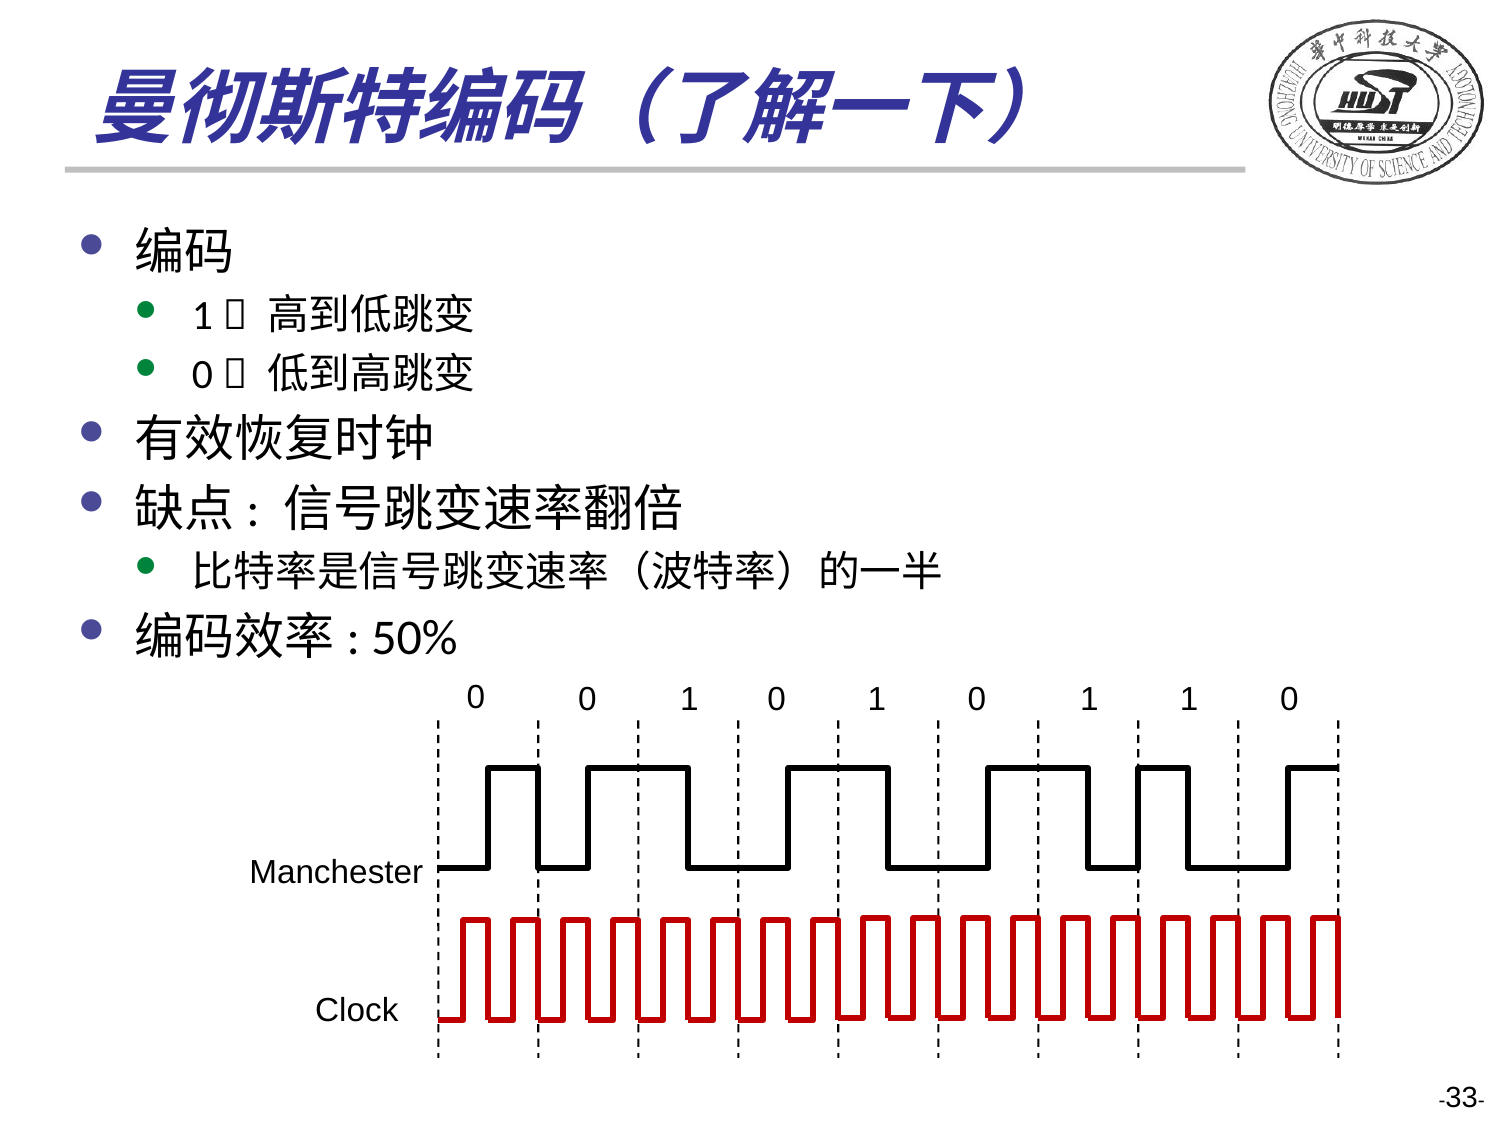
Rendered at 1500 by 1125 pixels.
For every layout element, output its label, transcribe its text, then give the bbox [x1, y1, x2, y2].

text_box 1 [1165, 670, 1214, 718]
list 编码 1  高到低跳变 0  低到高跳变 有效恢复时钟 缺点: 信号跳变速率翻倍 比特率是信号跳变速率（波特率）的一半 编码效率: 50% [63, 212, 1414, 1087]
text_box 0 [1265, 670, 1314, 718]
text_box 0 [451, 667, 500, 718]
text_box 0 [563, 670, 612, 718]
text_box 0 [752, 670, 801, 718]
text_box Clock [300, 980, 414, 1035]
title 曼彻斯特编码（了解一下） [76, 42, 1315, 160]
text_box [234, 767, 1339, 898]
slide_number -33- [1149, 1070, 1500, 1125]
text_box 1 [1065, 670, 1114, 718]
text_box 1 [852, 670, 901, 718]
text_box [438, 920, 839, 1021]
text_box 0 [952, 670, 1001, 718]
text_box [437, 904, 1339, 1059]
picture [1257, 18, 1489, 185]
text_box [437, 720, 1339, 767]
text_box 1 [665, 670, 714, 718]
